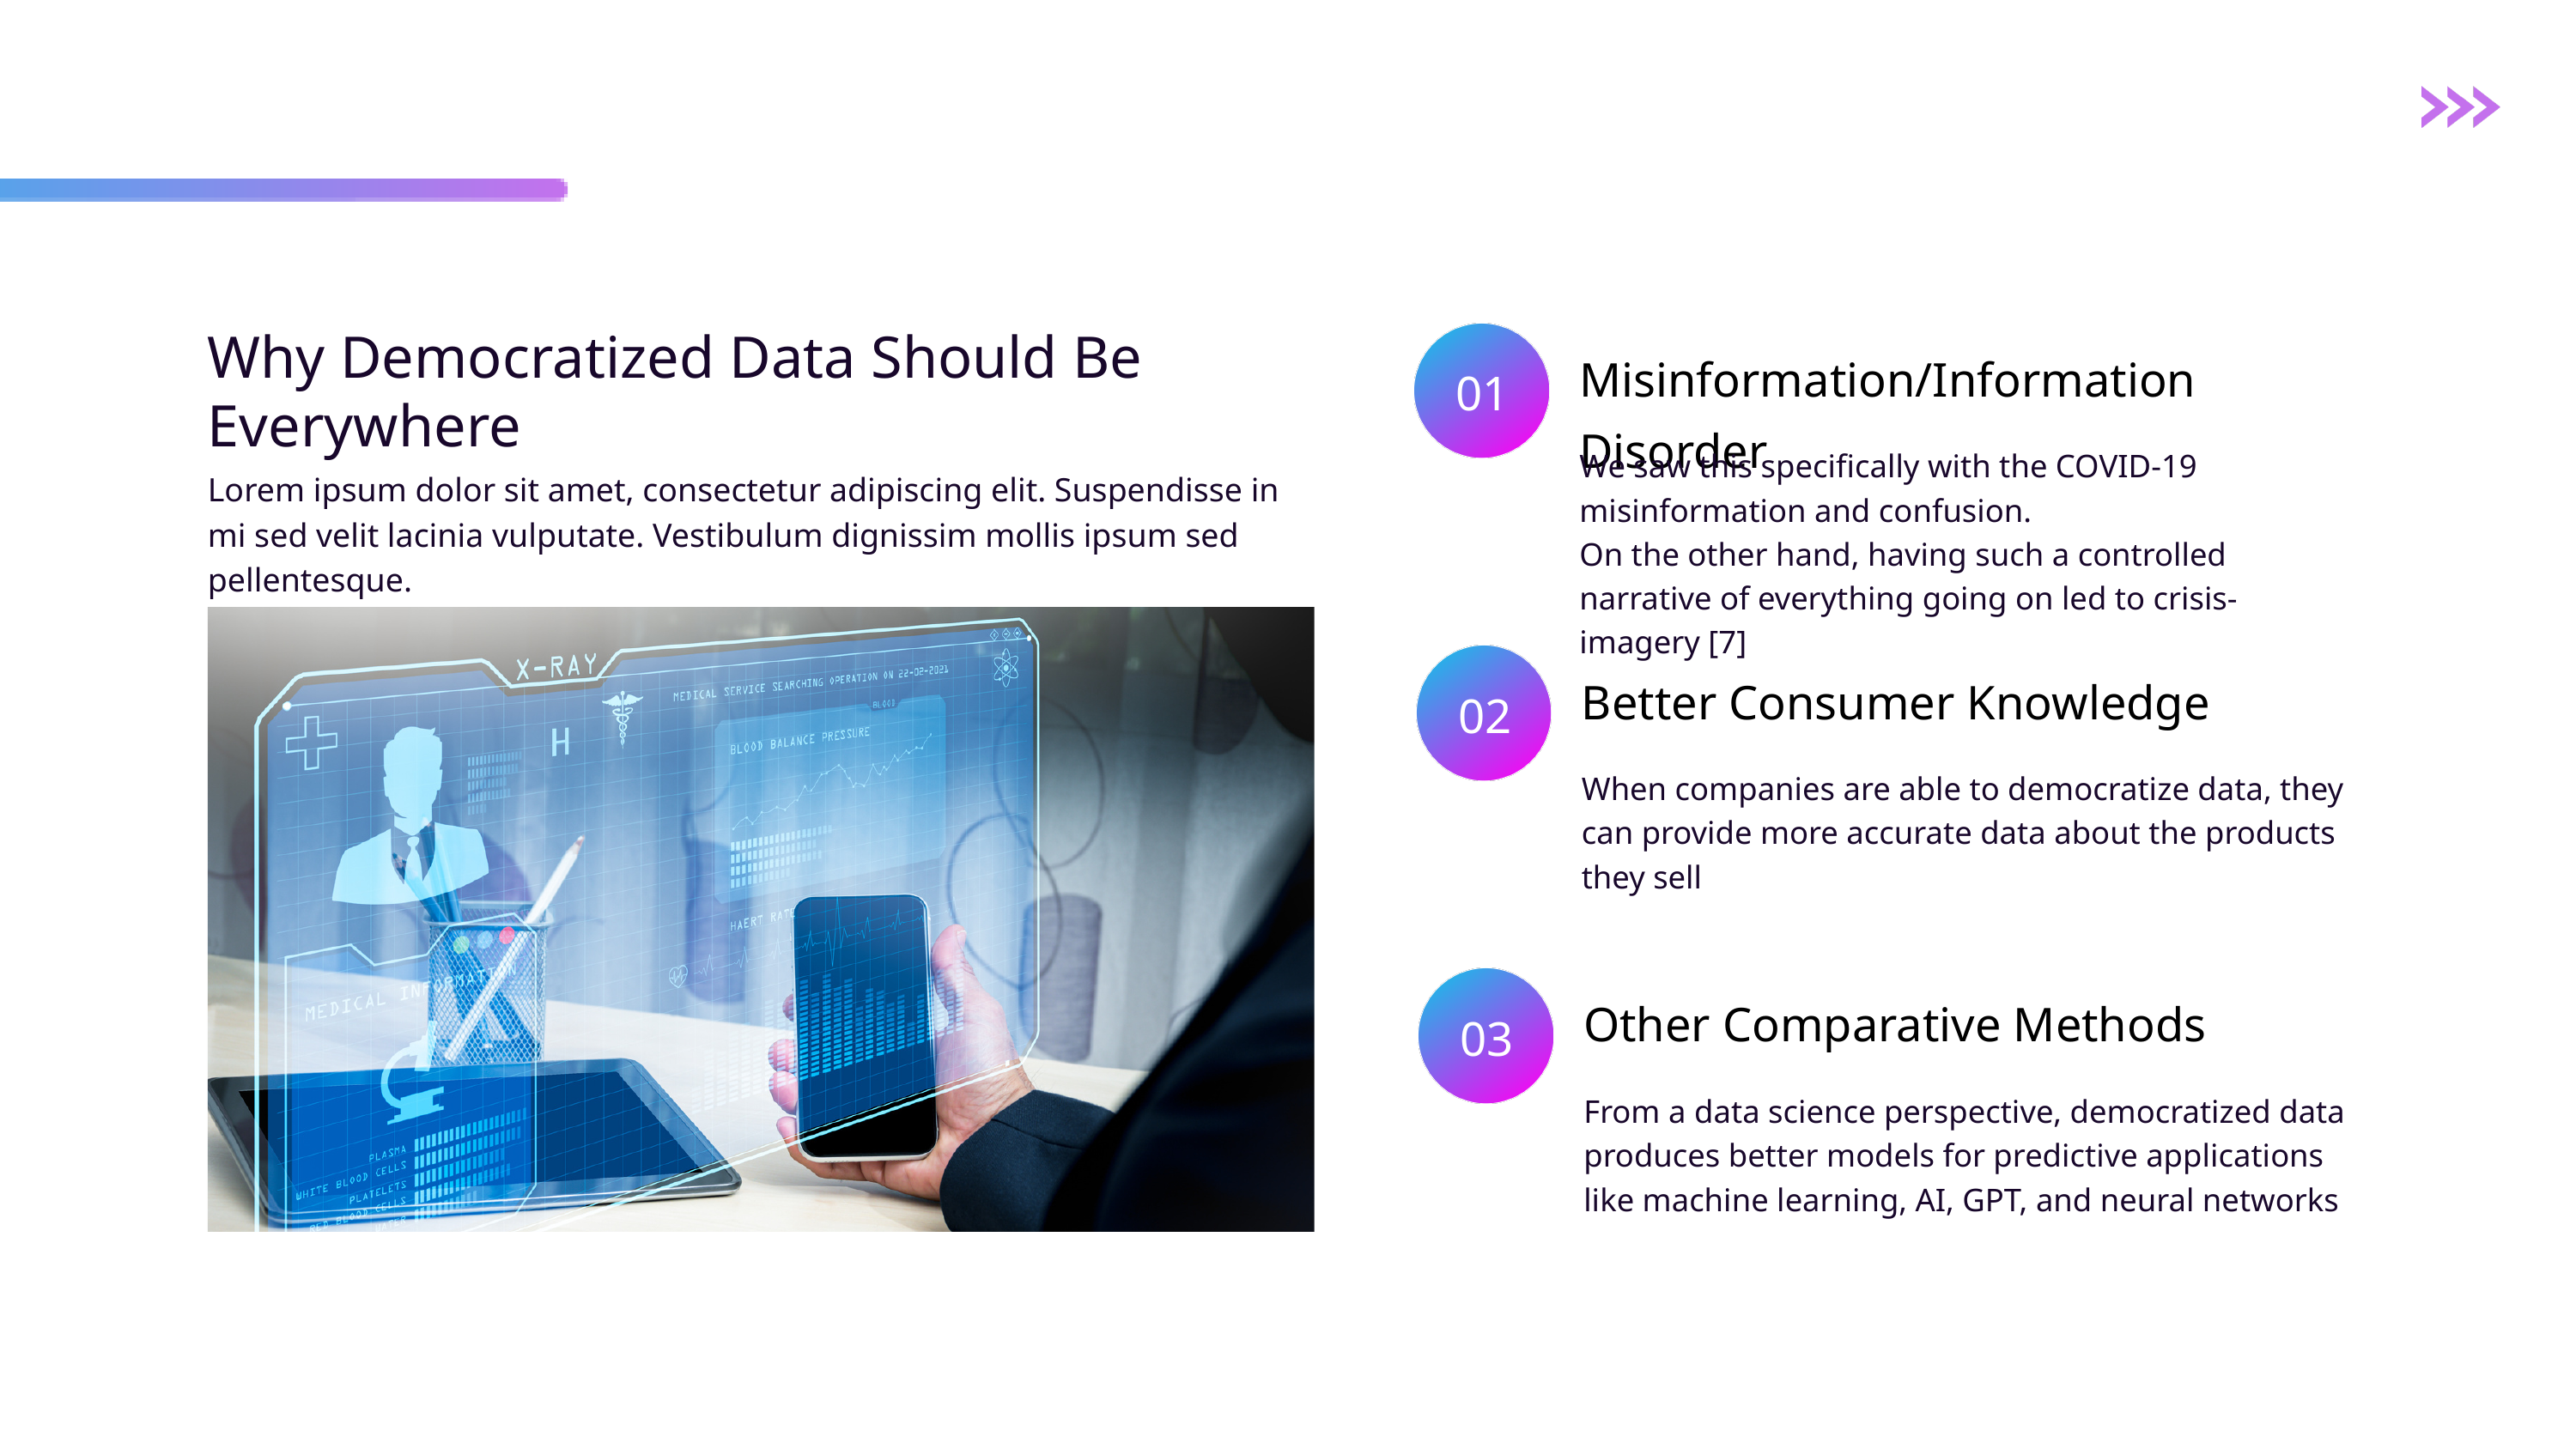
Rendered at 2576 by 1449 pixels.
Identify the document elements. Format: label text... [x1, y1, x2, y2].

text_box [1418, 967, 1554, 1104]
text_box Why Democratized Data Should Be Everywhere [207, 319, 1315, 459]
text_box Lorem ipsum dolor sit amet, consectetur adipiscing elit. Suspendisse in mi sed velit lacinia vulputate. Vestibulum dignissim mollis ipsum sed pellentesque. [207, 463, 1315, 599]
text_box Other Comparative Methods [1583, 979, 2369, 1052]
text_box Misinformation/Information Disorder [1579, 334, 2365, 478]
text_box 02 [1418, 676, 1552, 743]
text_box [1416, 645, 1552, 781]
text_box 01 [1416, 354, 1550, 421]
text_box [0, 179, 568, 202]
text_box [2421, 86, 2500, 129]
text_box Better Consumer Knowledge [1581, 657, 2367, 729]
text_box 03 [1420, 999, 1554, 1065]
text_box [207, 607, 1315, 1232]
text_box From a data science perspective, democratized data produces better models for predictive applications like machine learning, AI, GPT, and neural networks [1583, 1085, 2361, 1218]
text_box When companies are able to democratize data, they can provide more accurate data about the products they sell [1581, 762, 2360, 895]
text_box We saw this specifically with the COVID-19 misinformation and confusion. On the other hand, having such a controlled narrative of everything going on led to crisis-imagery [7] [1579, 440, 2357, 660]
text_box [1413, 323, 1550, 458]
